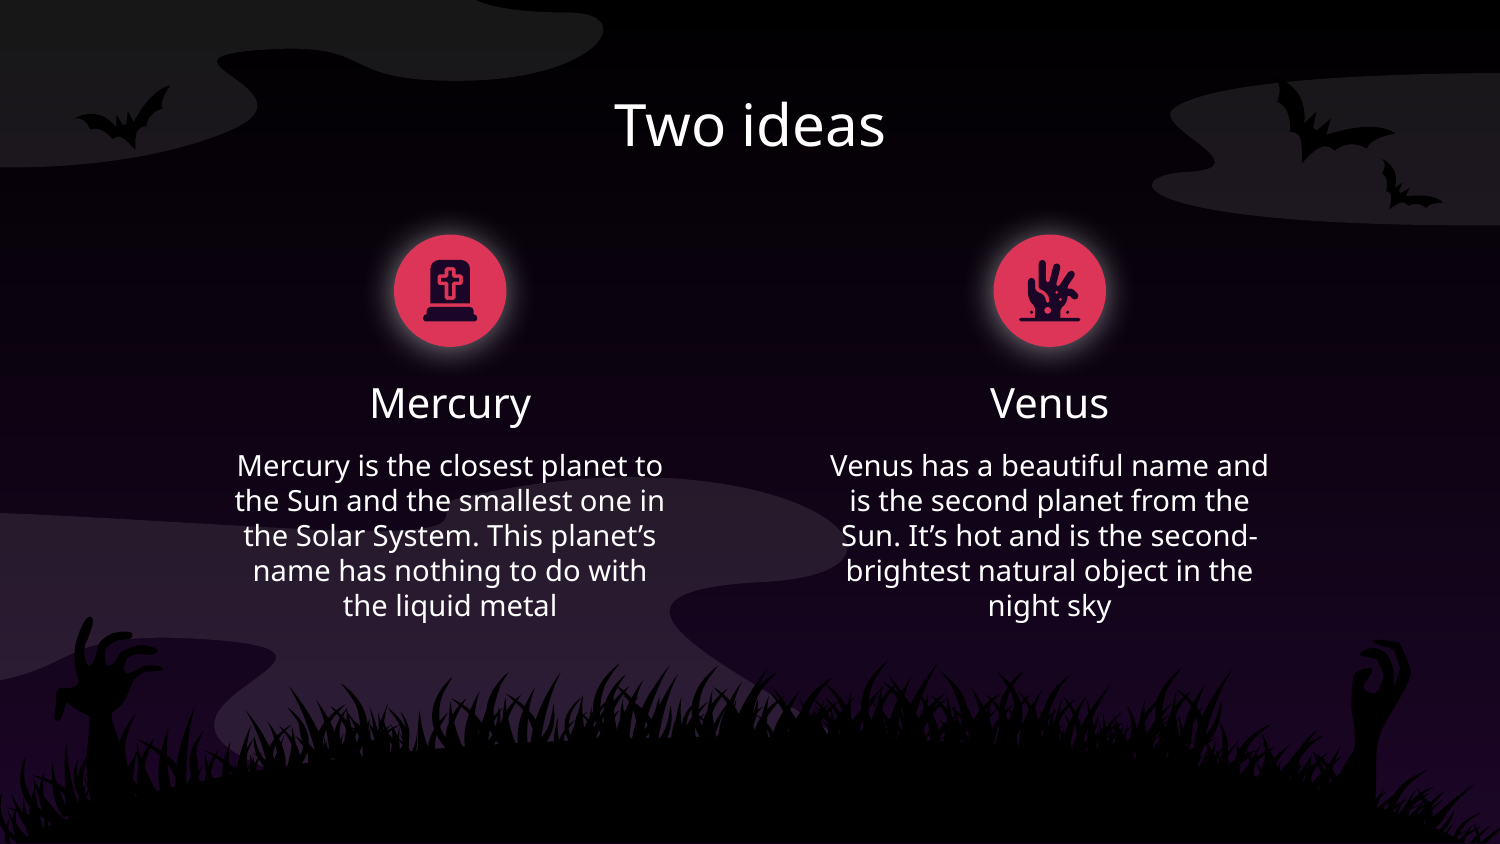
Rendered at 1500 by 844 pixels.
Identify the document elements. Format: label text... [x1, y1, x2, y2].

subtitle Venus has a beautiful name and is the second planet from the Sun. It’s hot and is the second-brightest natural object in the night sky [811, 443, 1289, 639]
text_box [394, 234, 507, 347]
subtitle Mercury is the closest planet to the Sun and the smallest one in the Solar System. This planet’s name has nothing to do with the liquid metal [211, 443, 689, 639]
title Two ideas [118, 72, 1382, 167]
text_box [1018, 259, 1081, 322]
text_box [993, 234, 1106, 347]
subtitle Venus [811, 372, 1289, 443]
subtitle Mercury [211, 372, 689, 443]
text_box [422, 259, 478, 322]
